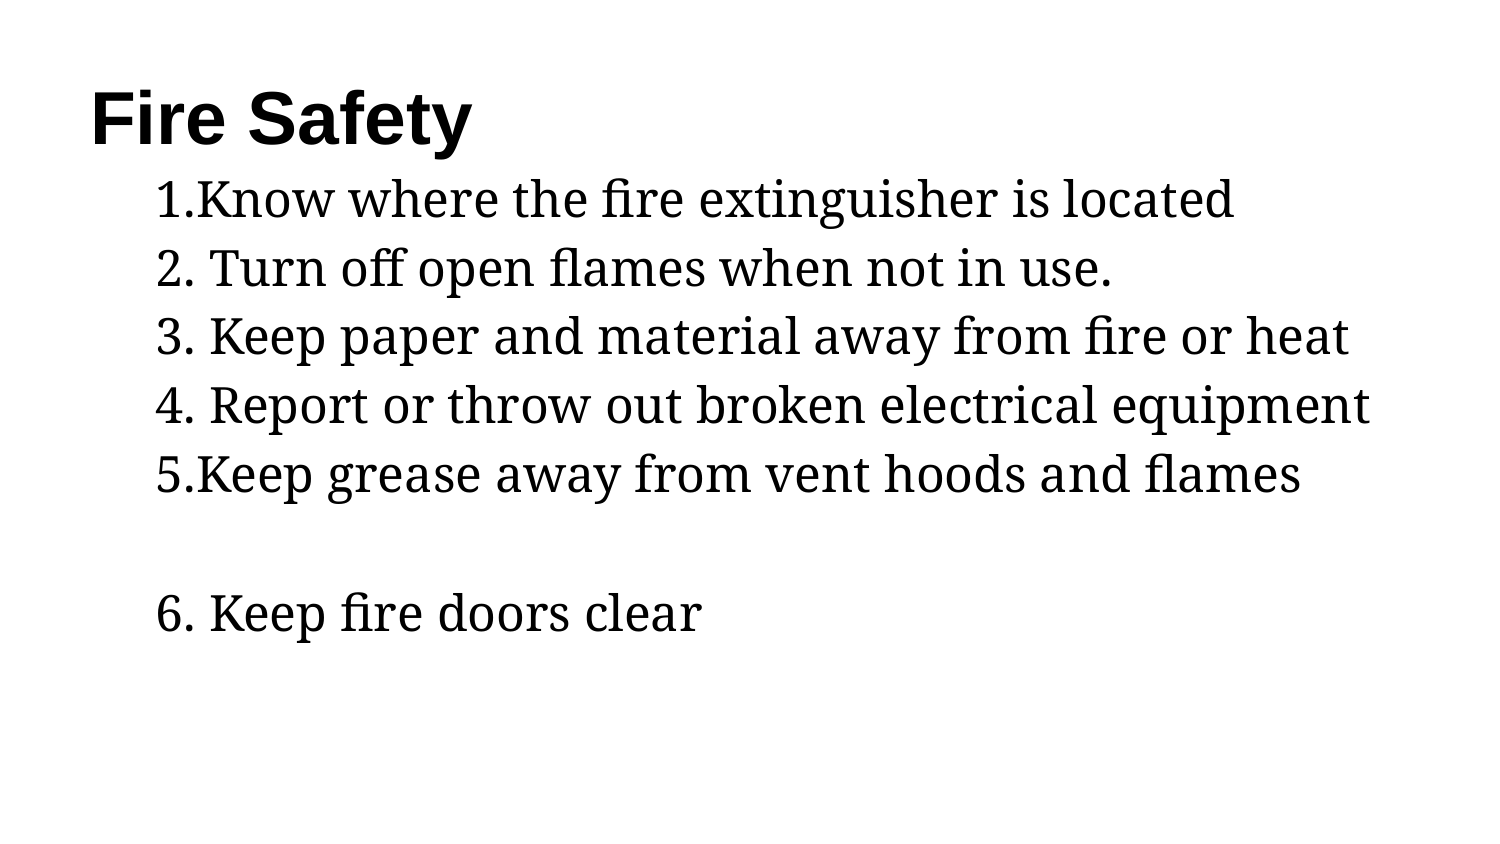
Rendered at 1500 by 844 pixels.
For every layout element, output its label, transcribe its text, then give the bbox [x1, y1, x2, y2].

list 1.Know where the fire extinguisher is located 2. Turn off open flames when not in use. 3. Keep paper and material away from fire or heat 4. Report or throw out broken electrical equipment 5.Keep grease away from vent hoods and flames 6. Keep fire doors clear [140, 111, 1491, 723]
title Fire Safety [75, 33, 1425, 175]
